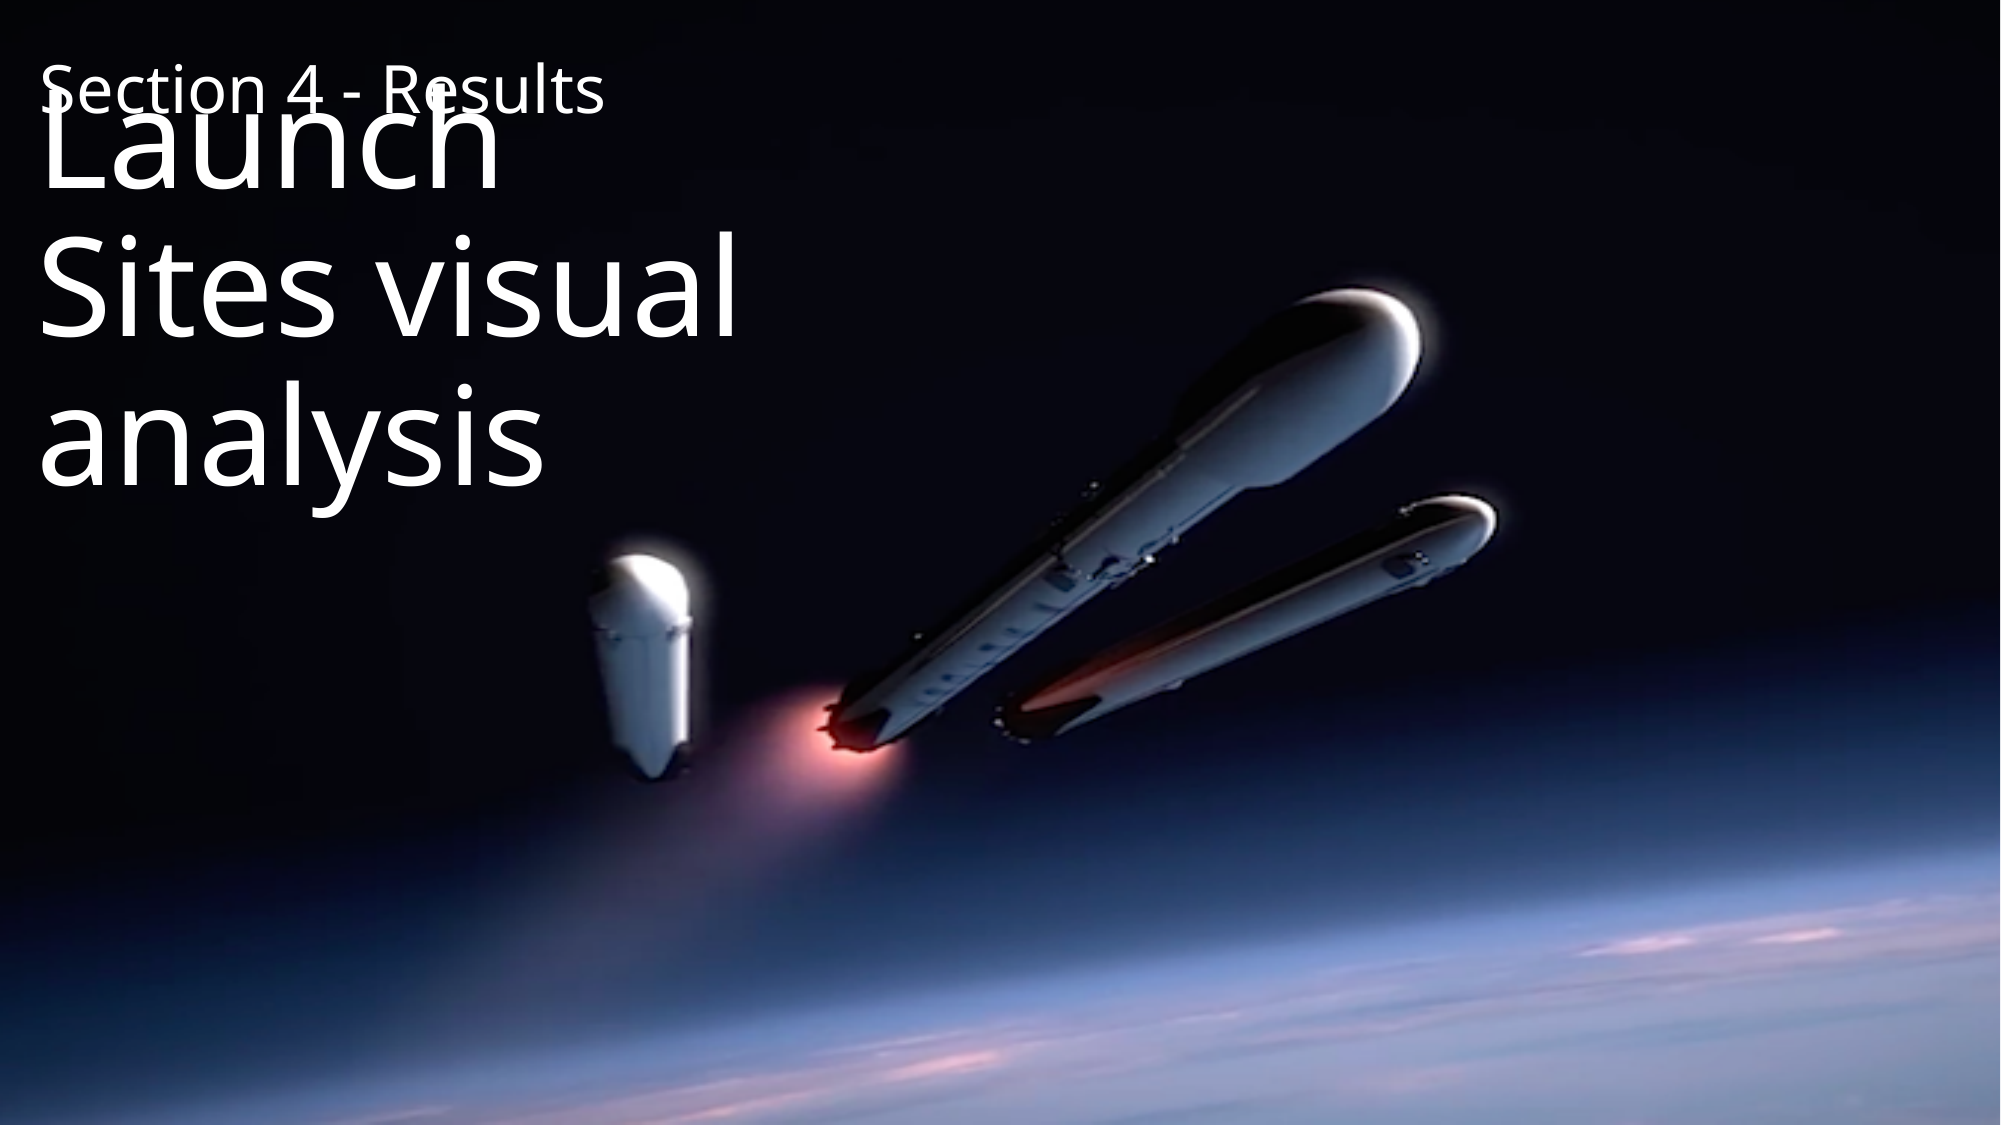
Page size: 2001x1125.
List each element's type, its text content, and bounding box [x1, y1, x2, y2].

text_box Section 4 - Results [24, 23, 737, 160]
picture [0, 0, 2001, 1125]
title Launch Sites visual analysis [21, 110, 861, 475]
